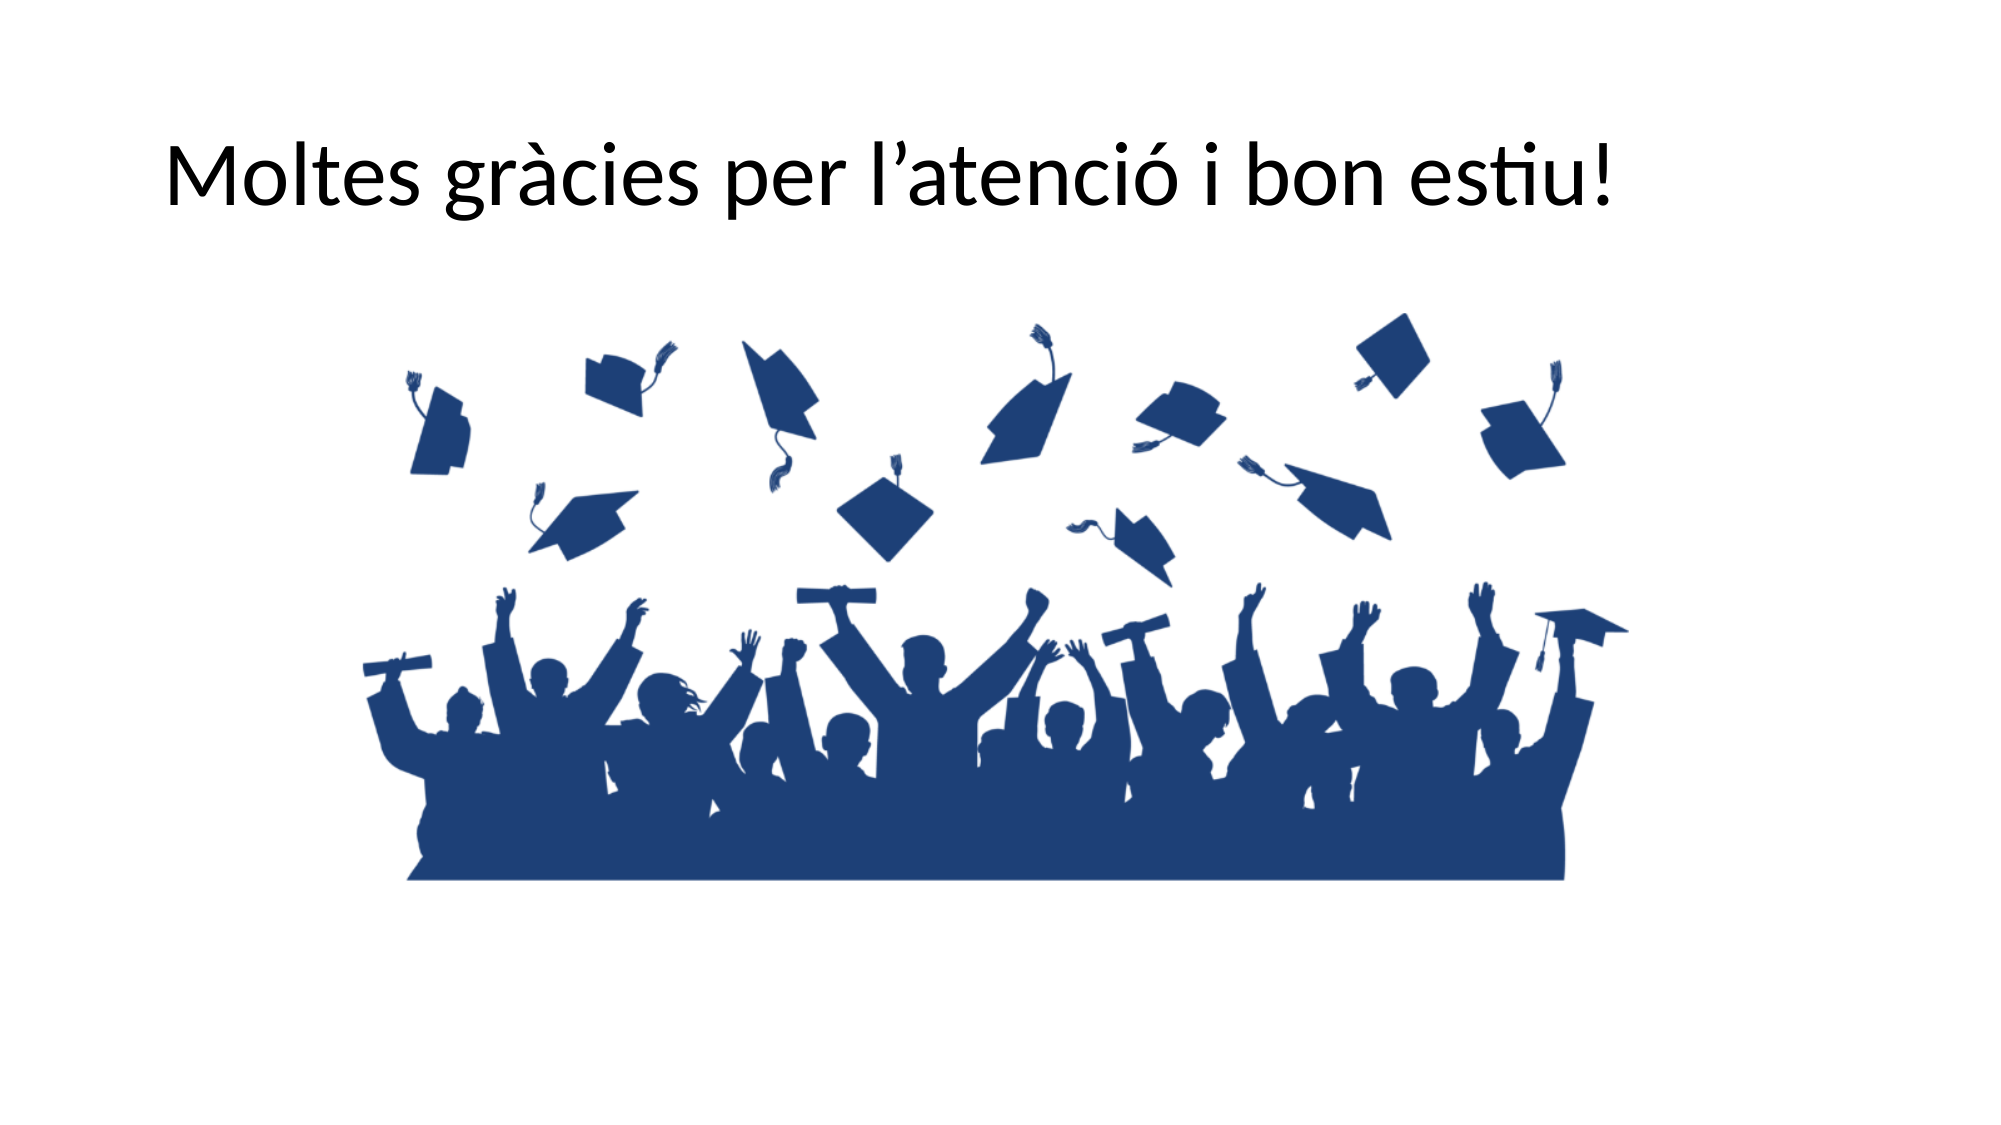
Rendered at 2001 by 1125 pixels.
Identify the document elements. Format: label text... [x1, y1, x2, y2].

picture [338, 282, 1629, 892]
list Moltes gràcies per l’atenció i bon estiu! [148, 118, 1874, 833]
